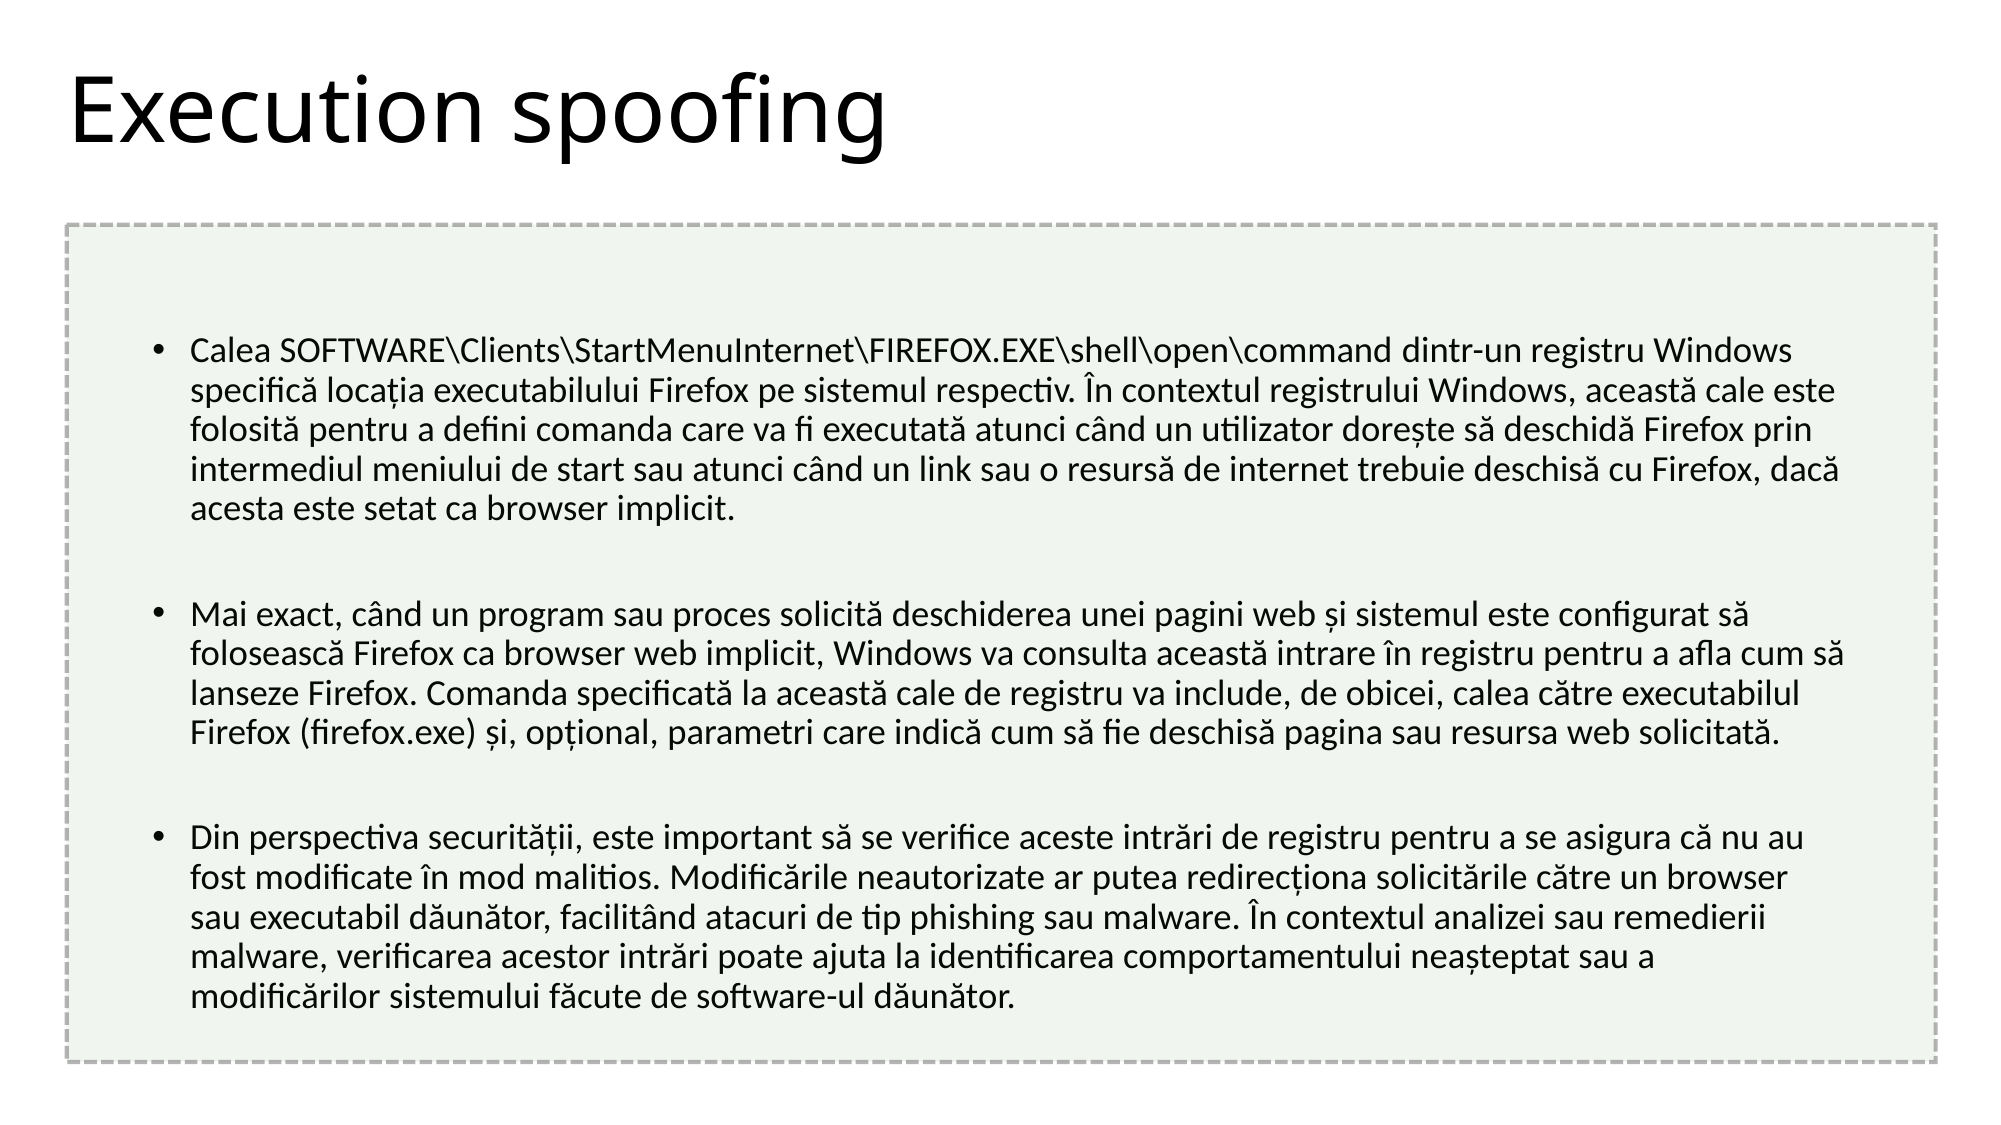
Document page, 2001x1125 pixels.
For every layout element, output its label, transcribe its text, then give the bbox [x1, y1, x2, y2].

text_box [66, 224, 1936, 1062]
title Execution spoofing [52, 49, 1778, 177]
